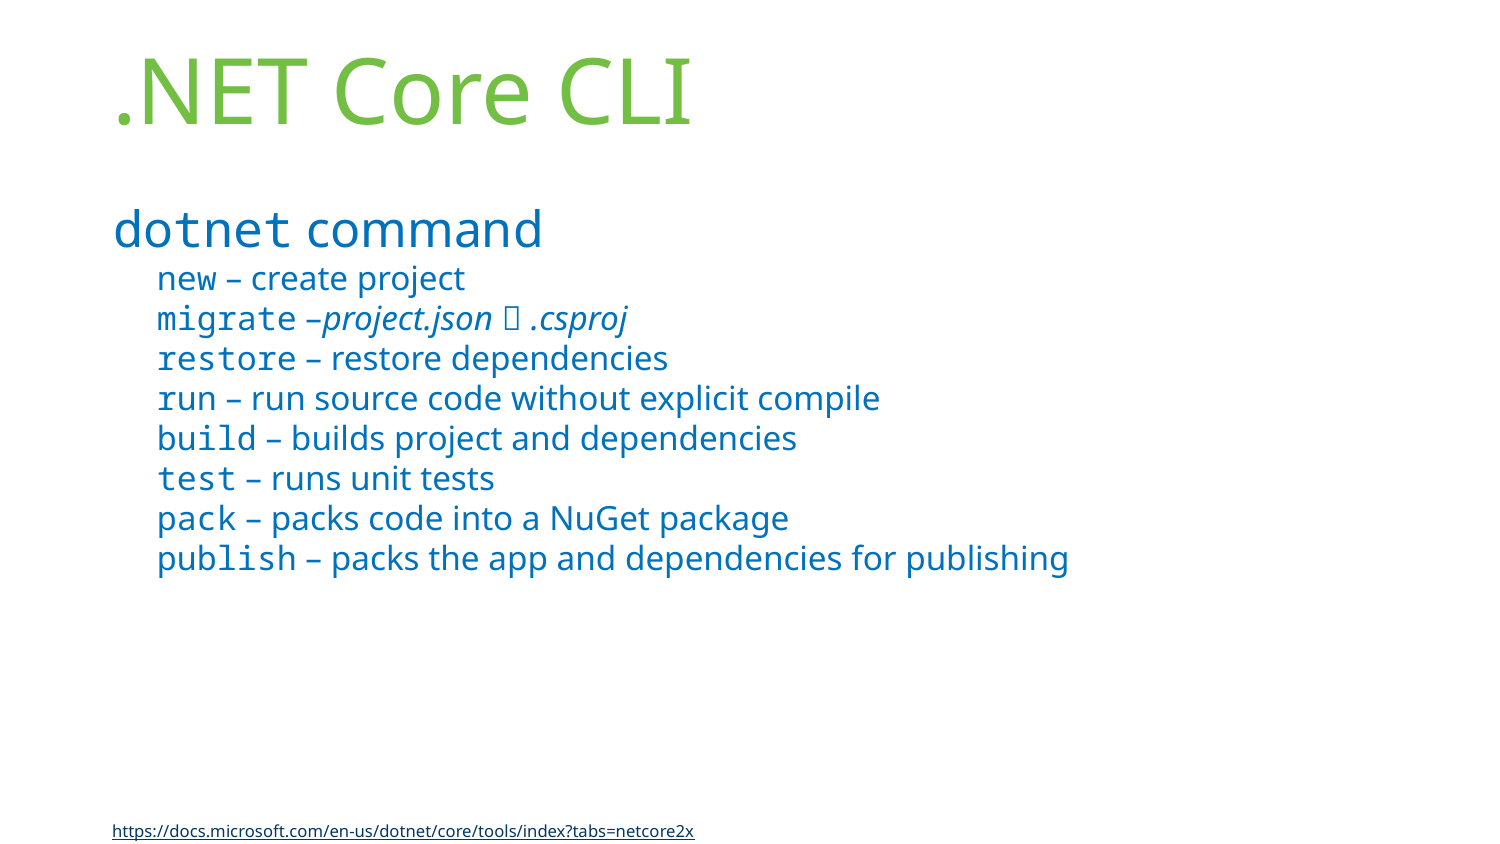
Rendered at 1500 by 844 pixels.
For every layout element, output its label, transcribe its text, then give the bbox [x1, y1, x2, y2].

list dotnet command new – create project migrate –project.json  .csproj restore – restore dependencies run – run source code without explicit compile build – builds project and dependencies test – runs unit tests pack – packs code into a NuGet package publish – packs the app and dependencies for publishing [112, 197, 1459, 783]
list https://docs.microsoft.com/en-us/dotnet/core/tools/index?tabs=netcore2x [112, 783, 1459, 844]
title .NET Core CLI [112, 32, 1459, 144]
